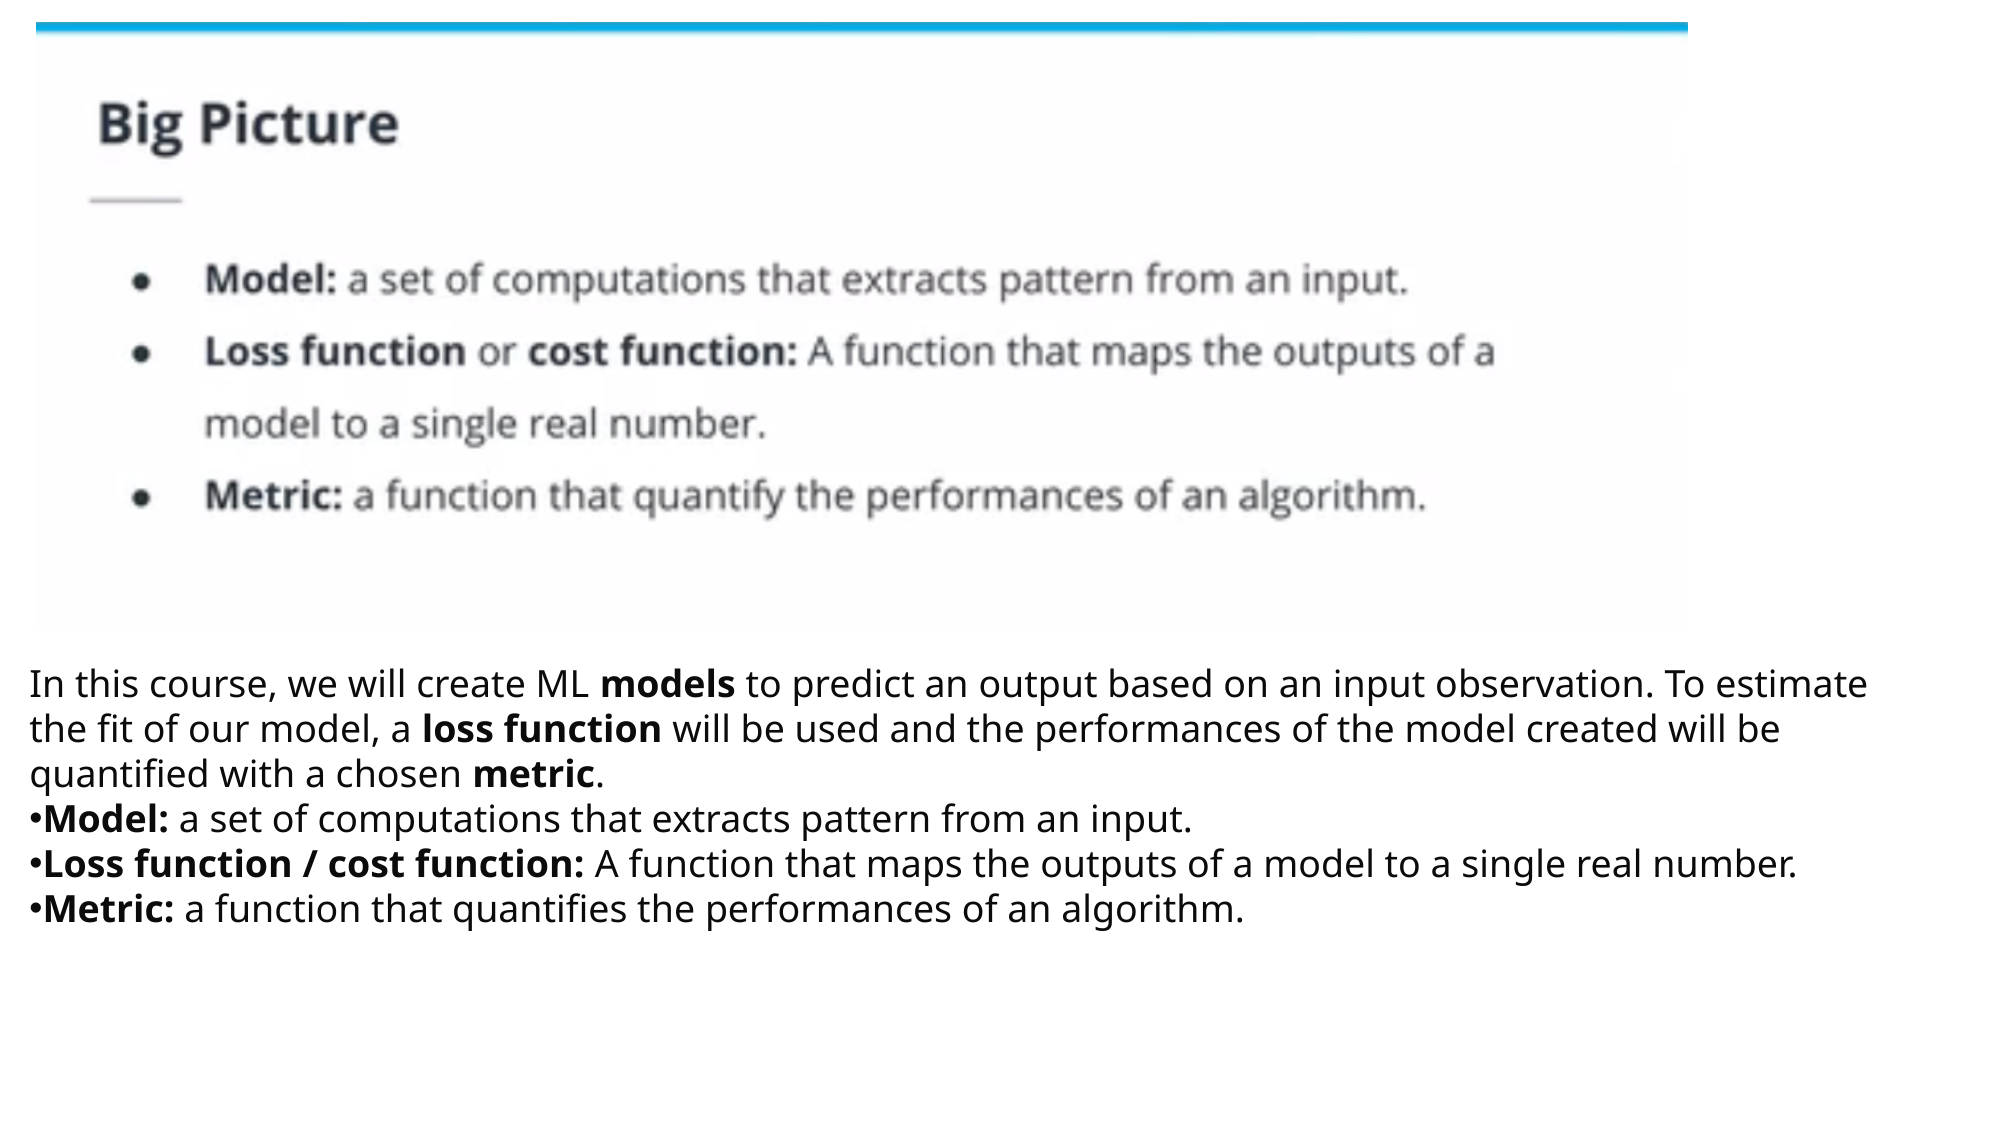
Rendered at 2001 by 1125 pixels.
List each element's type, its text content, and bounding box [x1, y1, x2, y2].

text_box In this course, we will create ML models to predict an output based on an input observation. To estimate the fit of our model, a loss function will be used and the performances of the model created will be quantified with a chosen metric. Model: a set of computations that extracts pattern from an input. Loss function / cost function: A function that maps the outputs of a model to a single real number. Metric: a function that quantifies the performances of an algorithm. [14, 652, 1920, 937]
picture [36, 31, 1688, 629]
